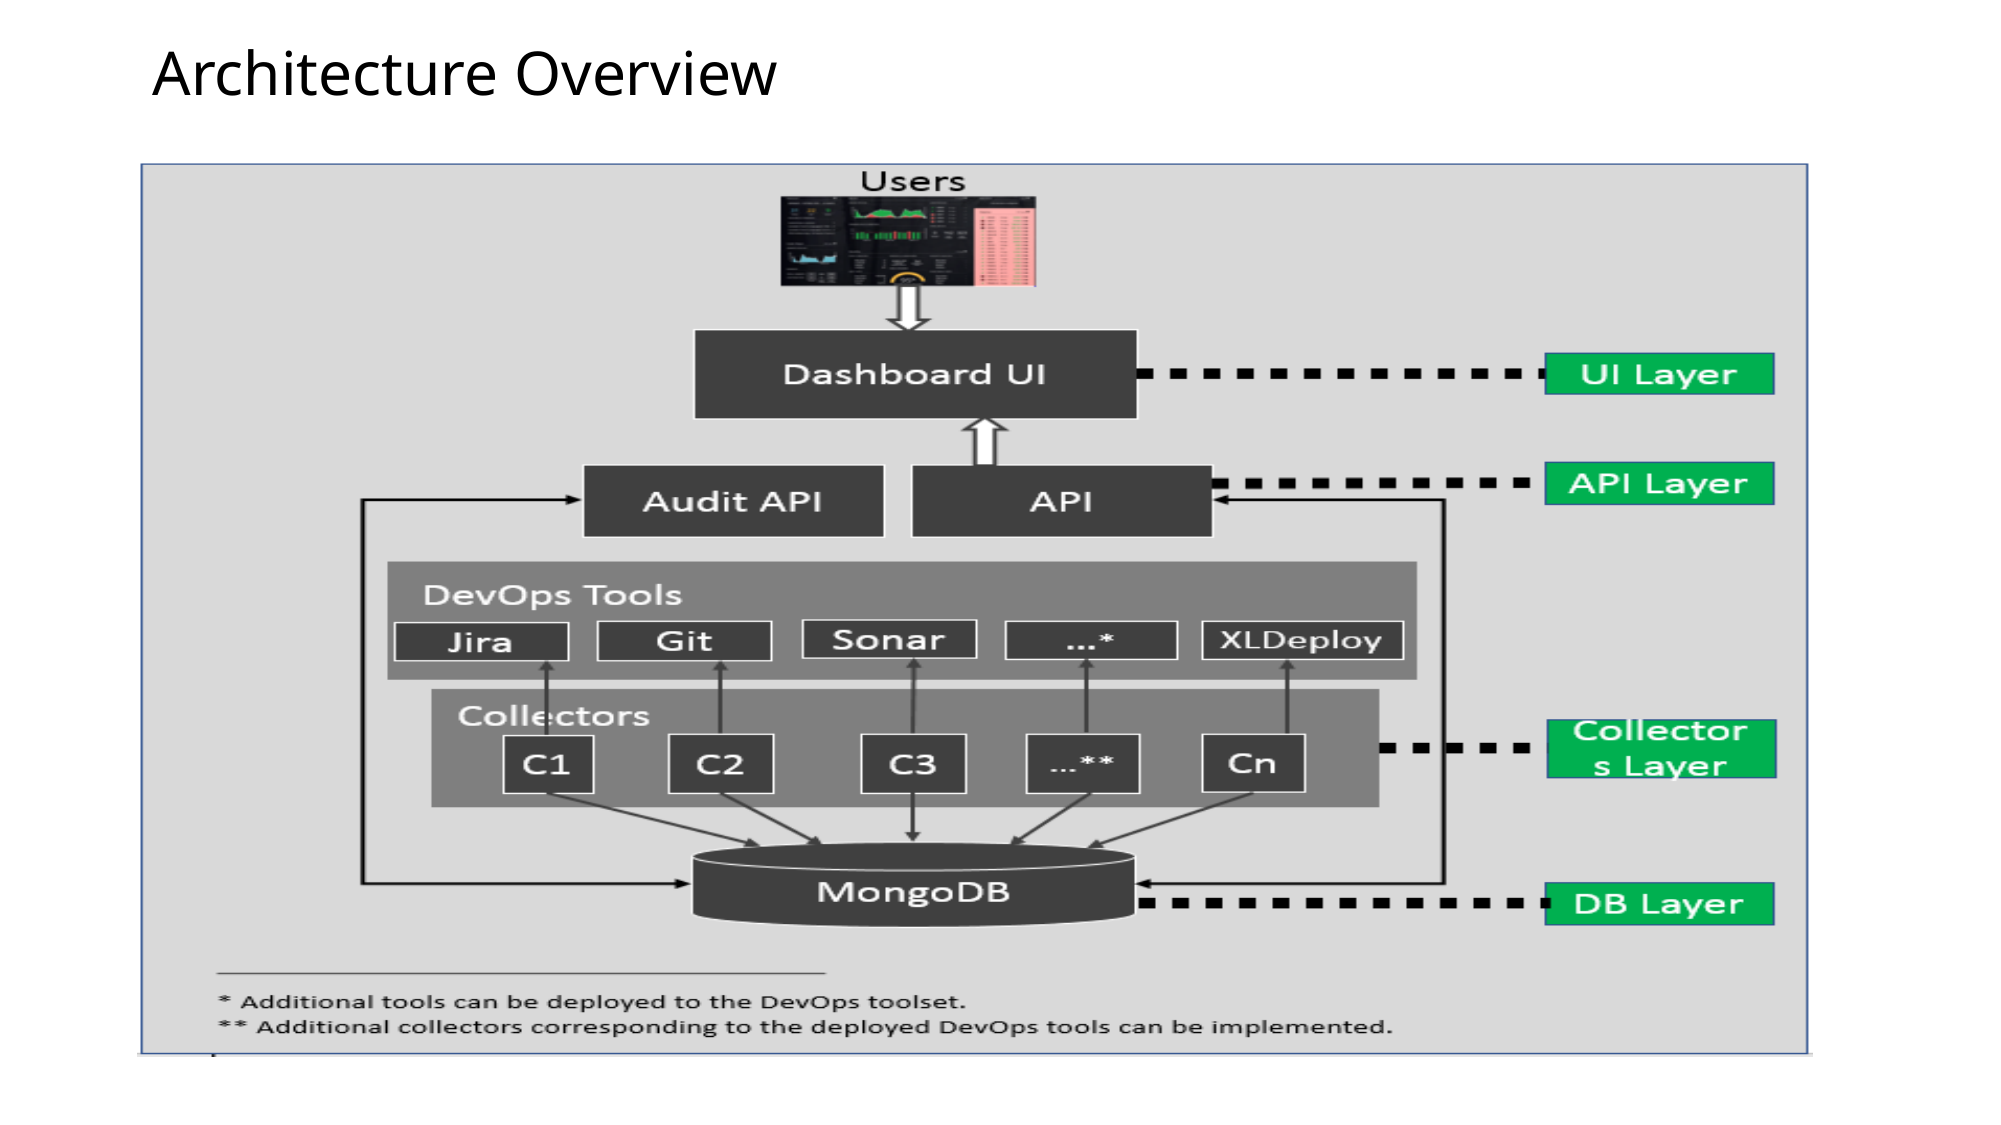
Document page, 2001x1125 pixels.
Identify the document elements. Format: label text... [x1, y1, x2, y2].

title Architecture Overview [137, 35, 1863, 189]
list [137, 161, 1813, 1057]
